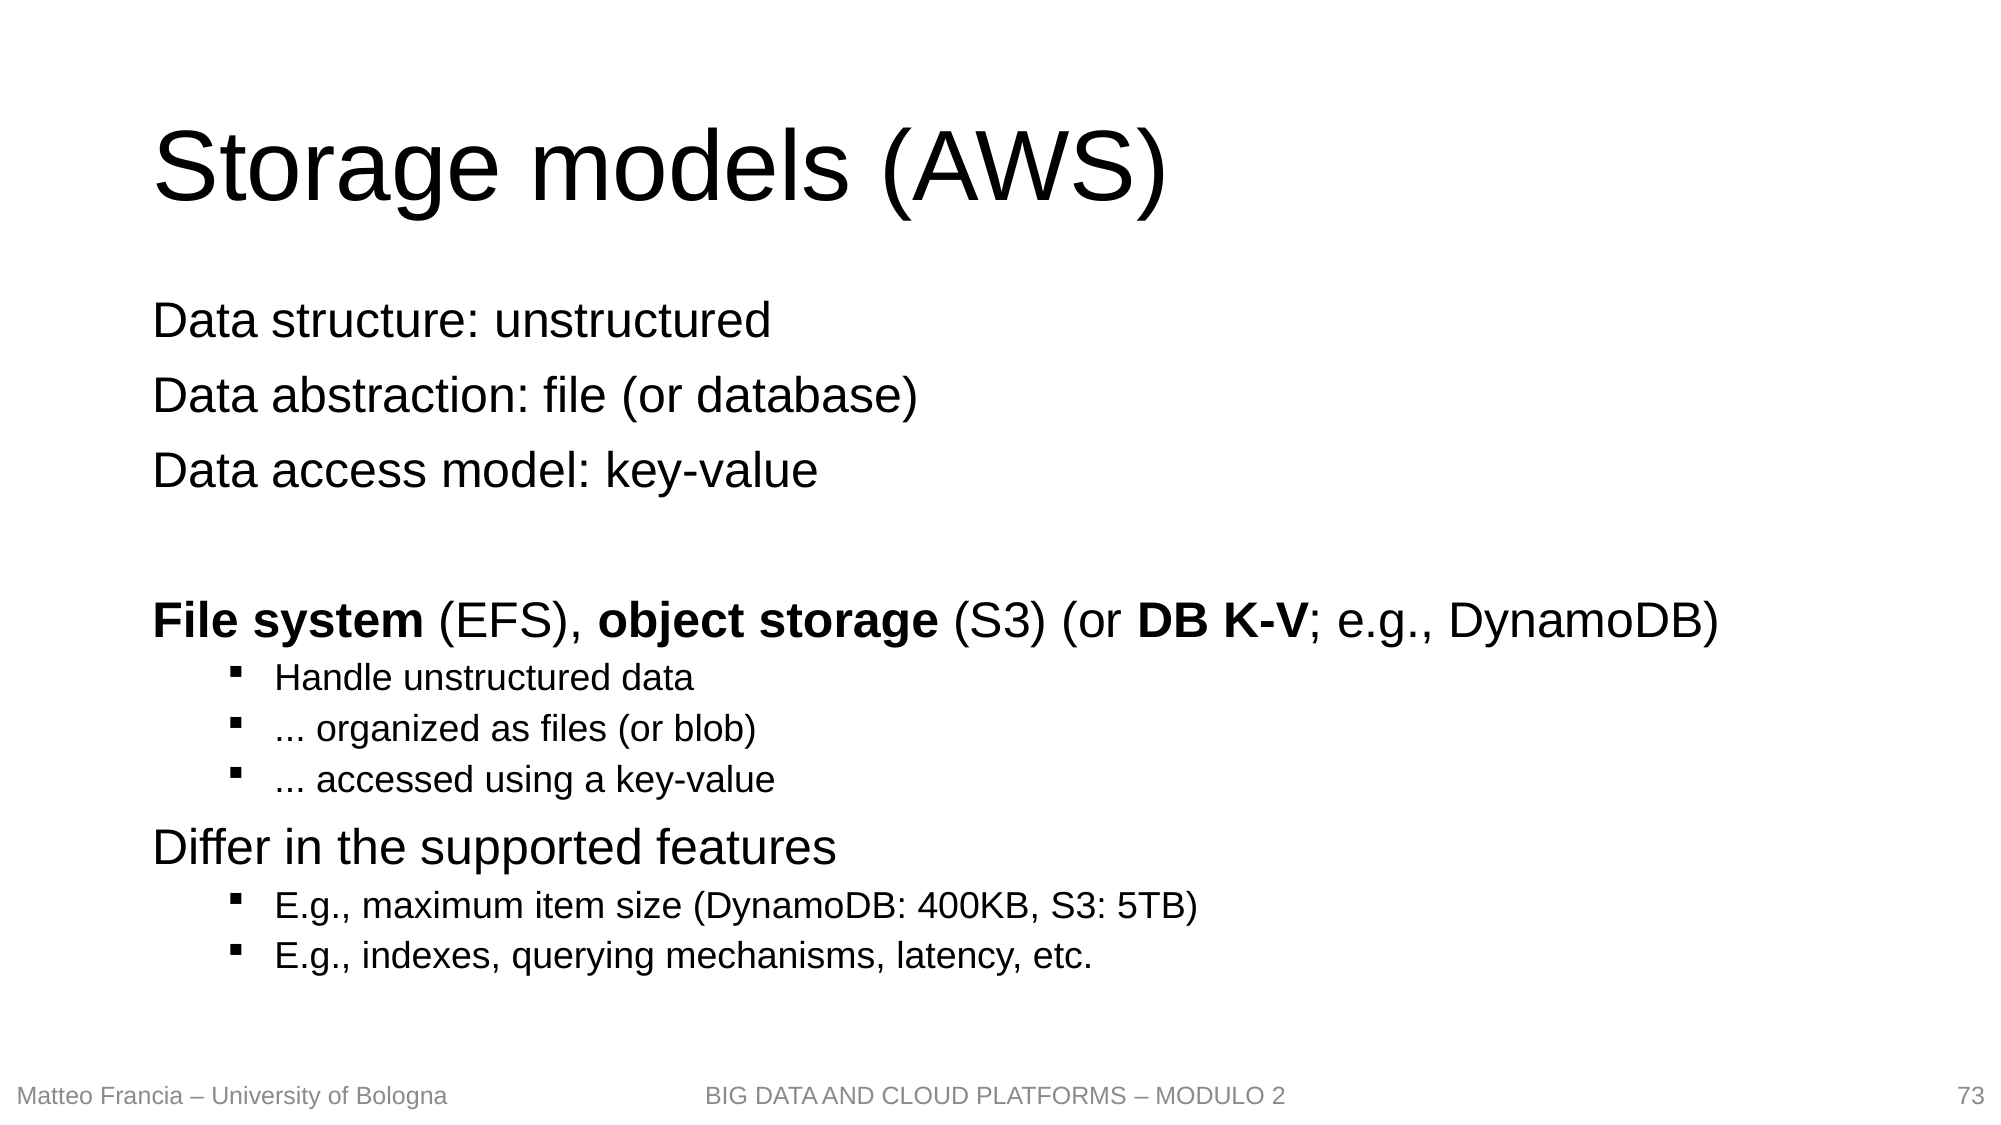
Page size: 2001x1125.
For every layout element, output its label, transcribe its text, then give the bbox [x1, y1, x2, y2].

list Data structure: unstructured Data abstraction: file (or database) Data access model: key-value File system (EFS), object storage (S3) (or DB K-V; e.g., DynamoDB) Handle unstructured data ... organized as files (or blob) ... accessed using a key-value Differ in the supported features E.g., maximum item size (DynamoDB: 400KB, S3: 5TB) E.g., indexes, querying mechanisms, latency, etc. [137, 278, 1863, 993]
title Storage models (AWS) [137, 59, 1863, 278]
slide_number 73 [1550, 1065, 2000, 1125]
footer Matteo Francia – University of Bologna [0, 1065, 466, 1125]
